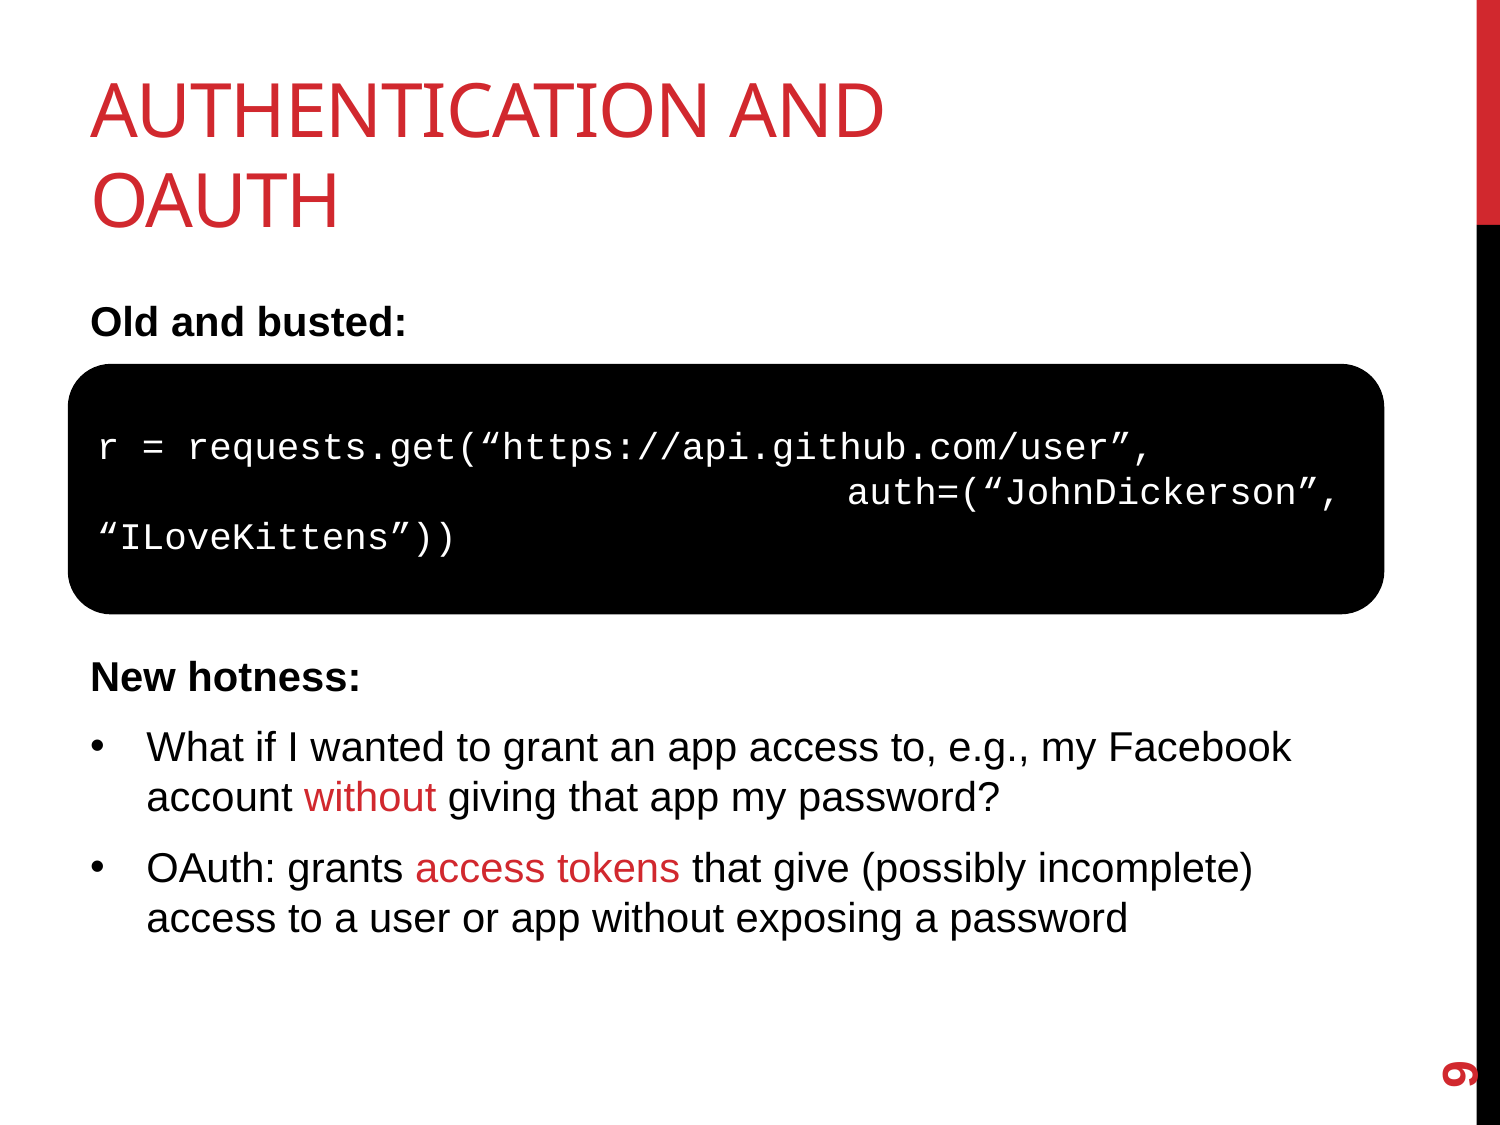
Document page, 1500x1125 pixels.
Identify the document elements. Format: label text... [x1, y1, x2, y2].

title Authentication and OAuth [75, 25, 1025, 250]
list Old and busted: New hotness: What if I wanted to grant an app access to, e.g., my Facebook account without giving that app my password? OAuth: grants access tokens that give (possibly incomplete) access to a user or app without exposing a password [75, 597, 1325, 1005]
slide_number 9 [1427, 887, 1488, 1104]
list Old and busted: New hotness: What if I wanted to grant an app access to, e.g., my Facebook account without giving that app my password? OAuth: grants access tokens that give (possibly incomplete) access to a user or app without exposing a password [75, 287, 1325, 381]
text_box r = requests.get(“https://api.github.com/user”, auth=(“JohnDickerson”, “ILoveKittens”)) [67, 363, 1385, 615]
